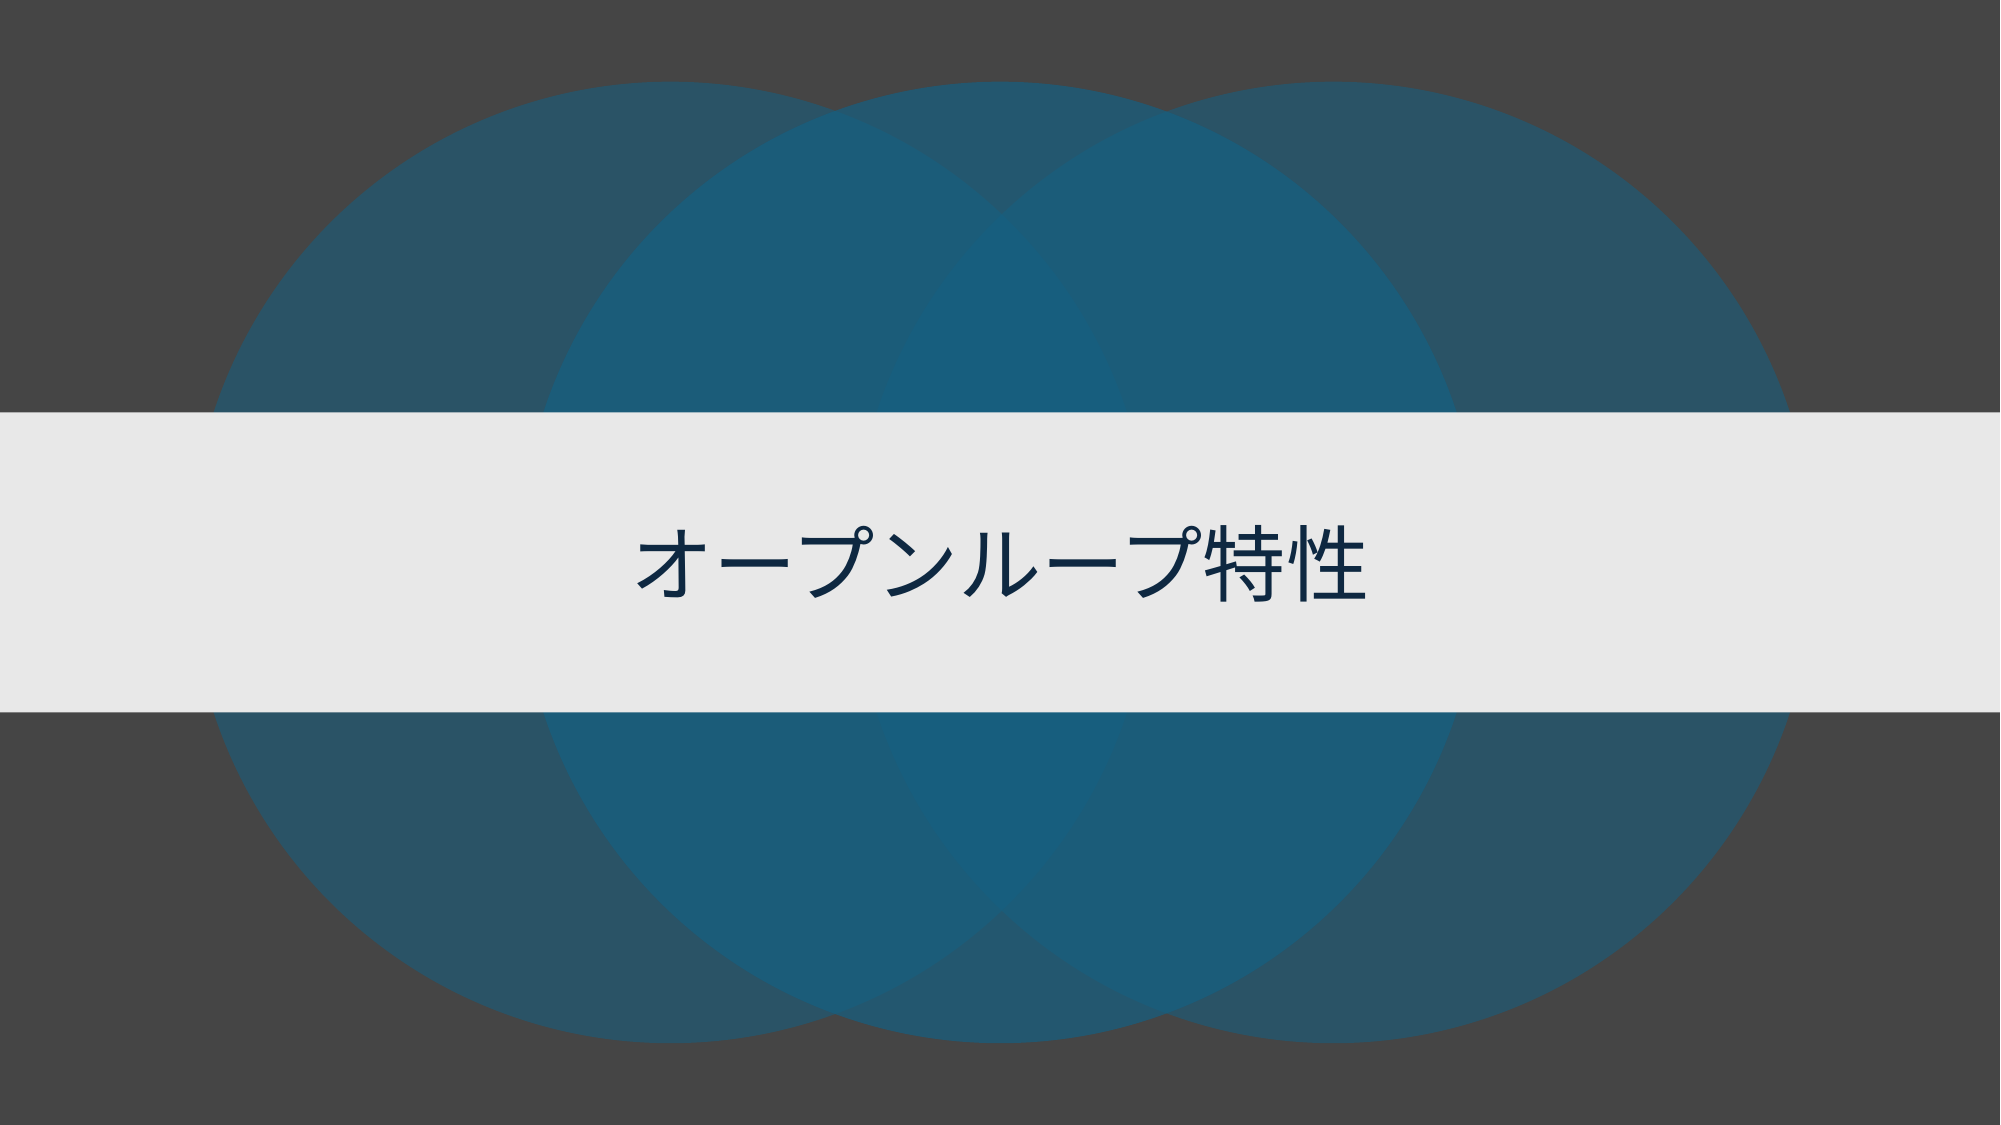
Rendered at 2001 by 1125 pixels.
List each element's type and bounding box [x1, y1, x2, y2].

text_box [0, 411, 189, 714]
text_box [189, 81, 1815, 1044]
text_box [1815, 411, 2000, 714]
